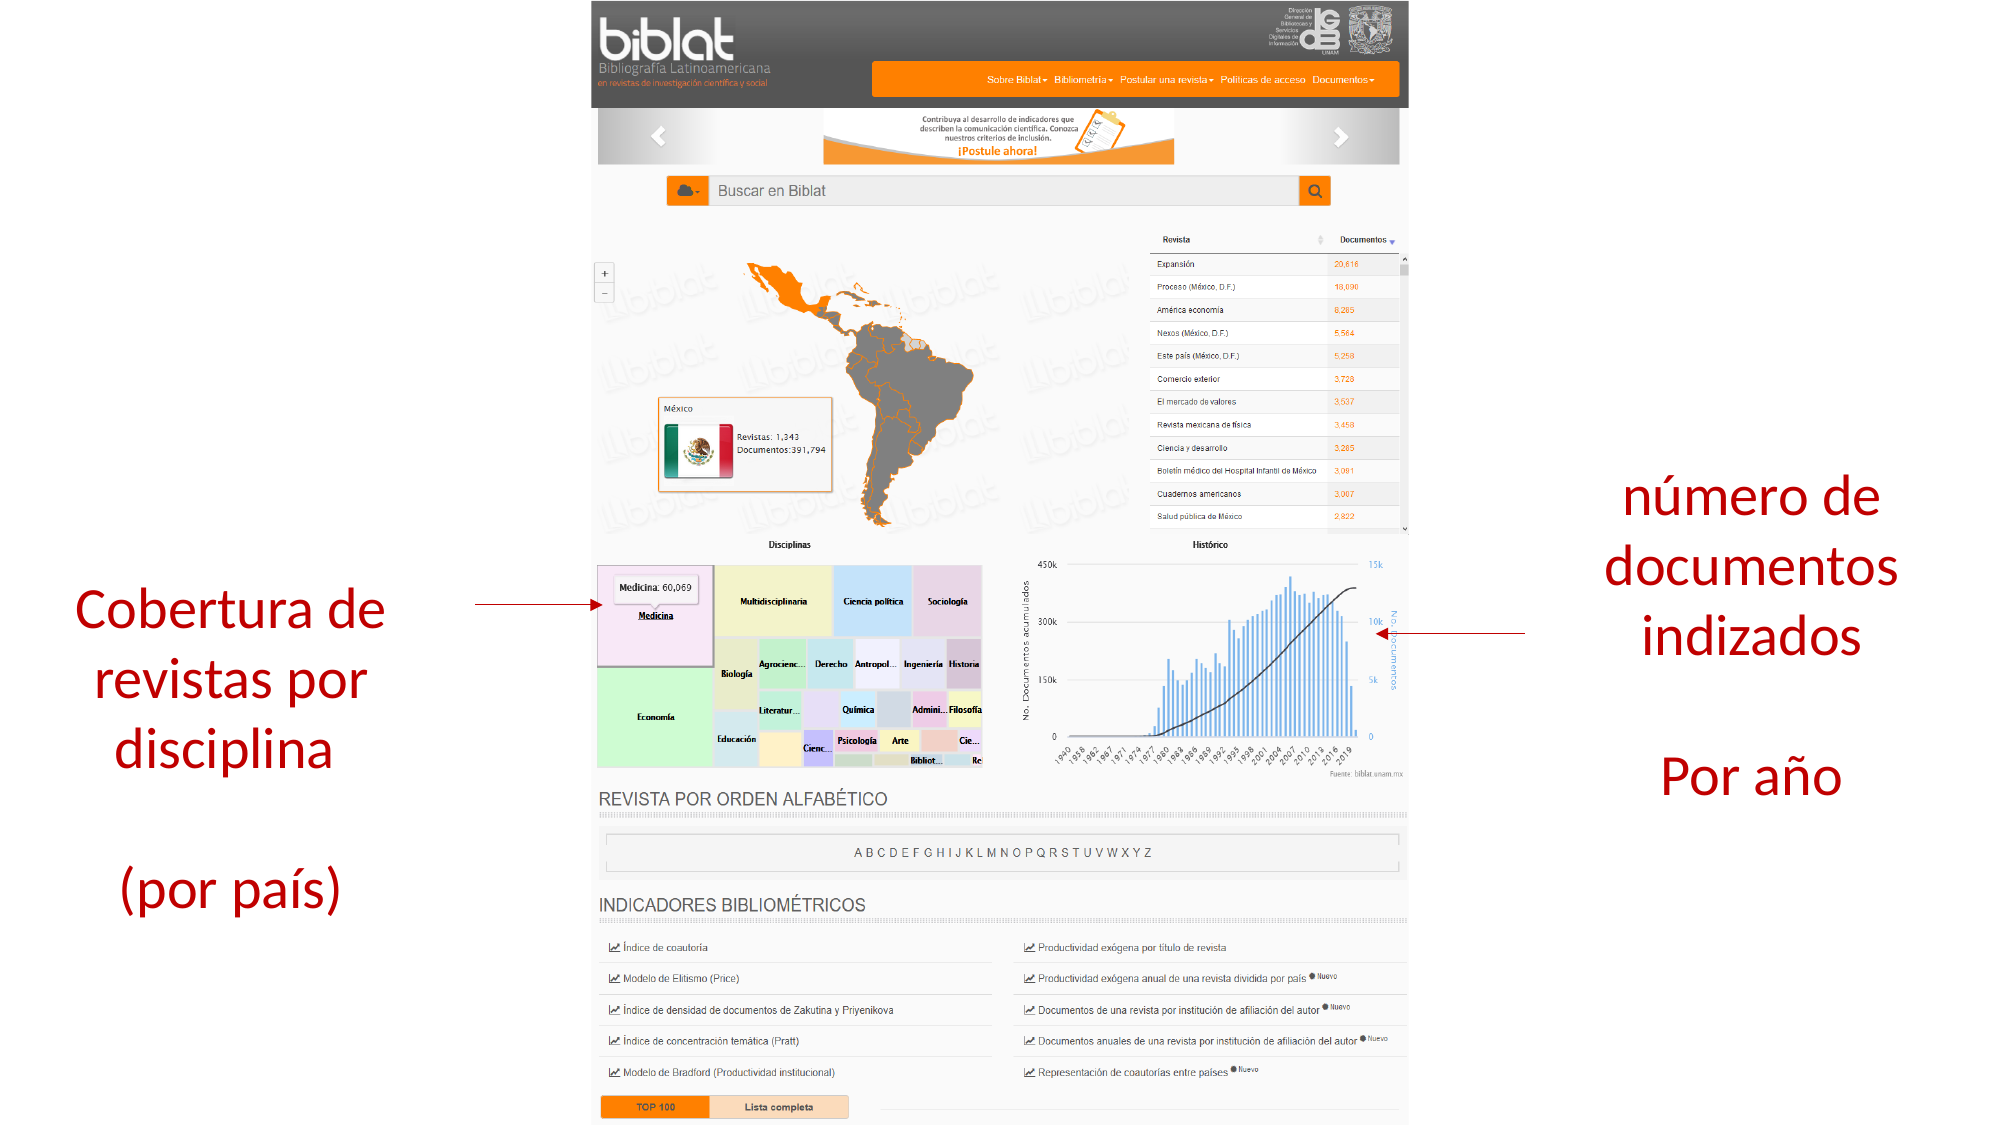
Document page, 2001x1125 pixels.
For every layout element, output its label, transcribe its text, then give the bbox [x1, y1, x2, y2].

text_box Cobertura de revistas por disciplina (por país) [0, 562, 463, 928]
text_box número de documentos indizados Por año [1504, 449, 2000, 815]
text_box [591, 0, 1409, 1125]
